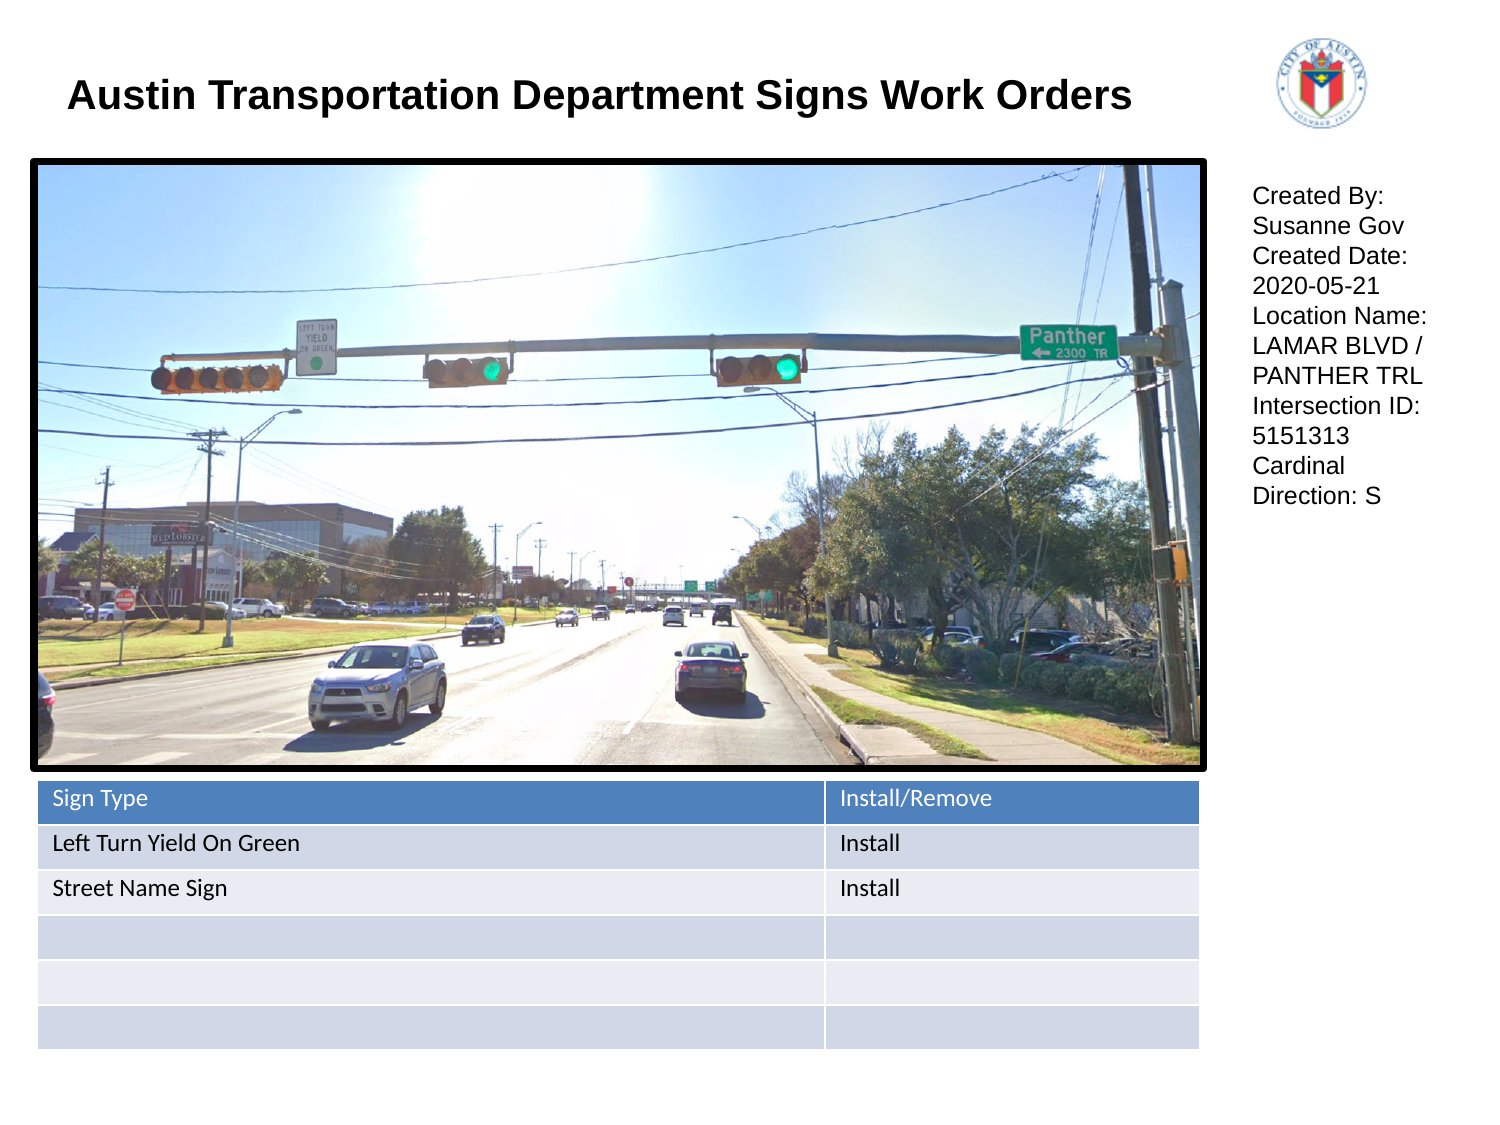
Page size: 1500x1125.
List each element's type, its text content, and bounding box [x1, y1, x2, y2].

table_cell [826, 916, 1199, 959]
text_box Created By: Susanne Gov Created Date: 2020-05-21 Location Name: LAMAR BLVD / PANTHER TRL Intersection ID: 5151313 Cardinal Direction: S [1237, 172, 1463, 517]
table_cell [38, 961, 824, 1004]
table_cell [38, 916, 824, 959]
table_cell [826, 961, 1199, 1004]
picture [1274, 37, 1369, 132]
picture [37, 164, 1201, 766]
table_header Sign Type [38, 781, 824, 824]
table_cell Install [826, 871, 1199, 914]
text_box Austin Transportation Department Signs Work Orders [51, 60, 1149, 125]
table_cell Left Turn Yield On Green [38, 826, 824, 869]
table_cell Street Name Sign [38, 871, 824, 914]
table_cell [38, 1006, 824, 1049]
table_header Install/Remove [826, 781, 1199, 824]
table_cell [826, 1006, 1199, 1049]
table_cell Install [826, 826, 1199, 869]
